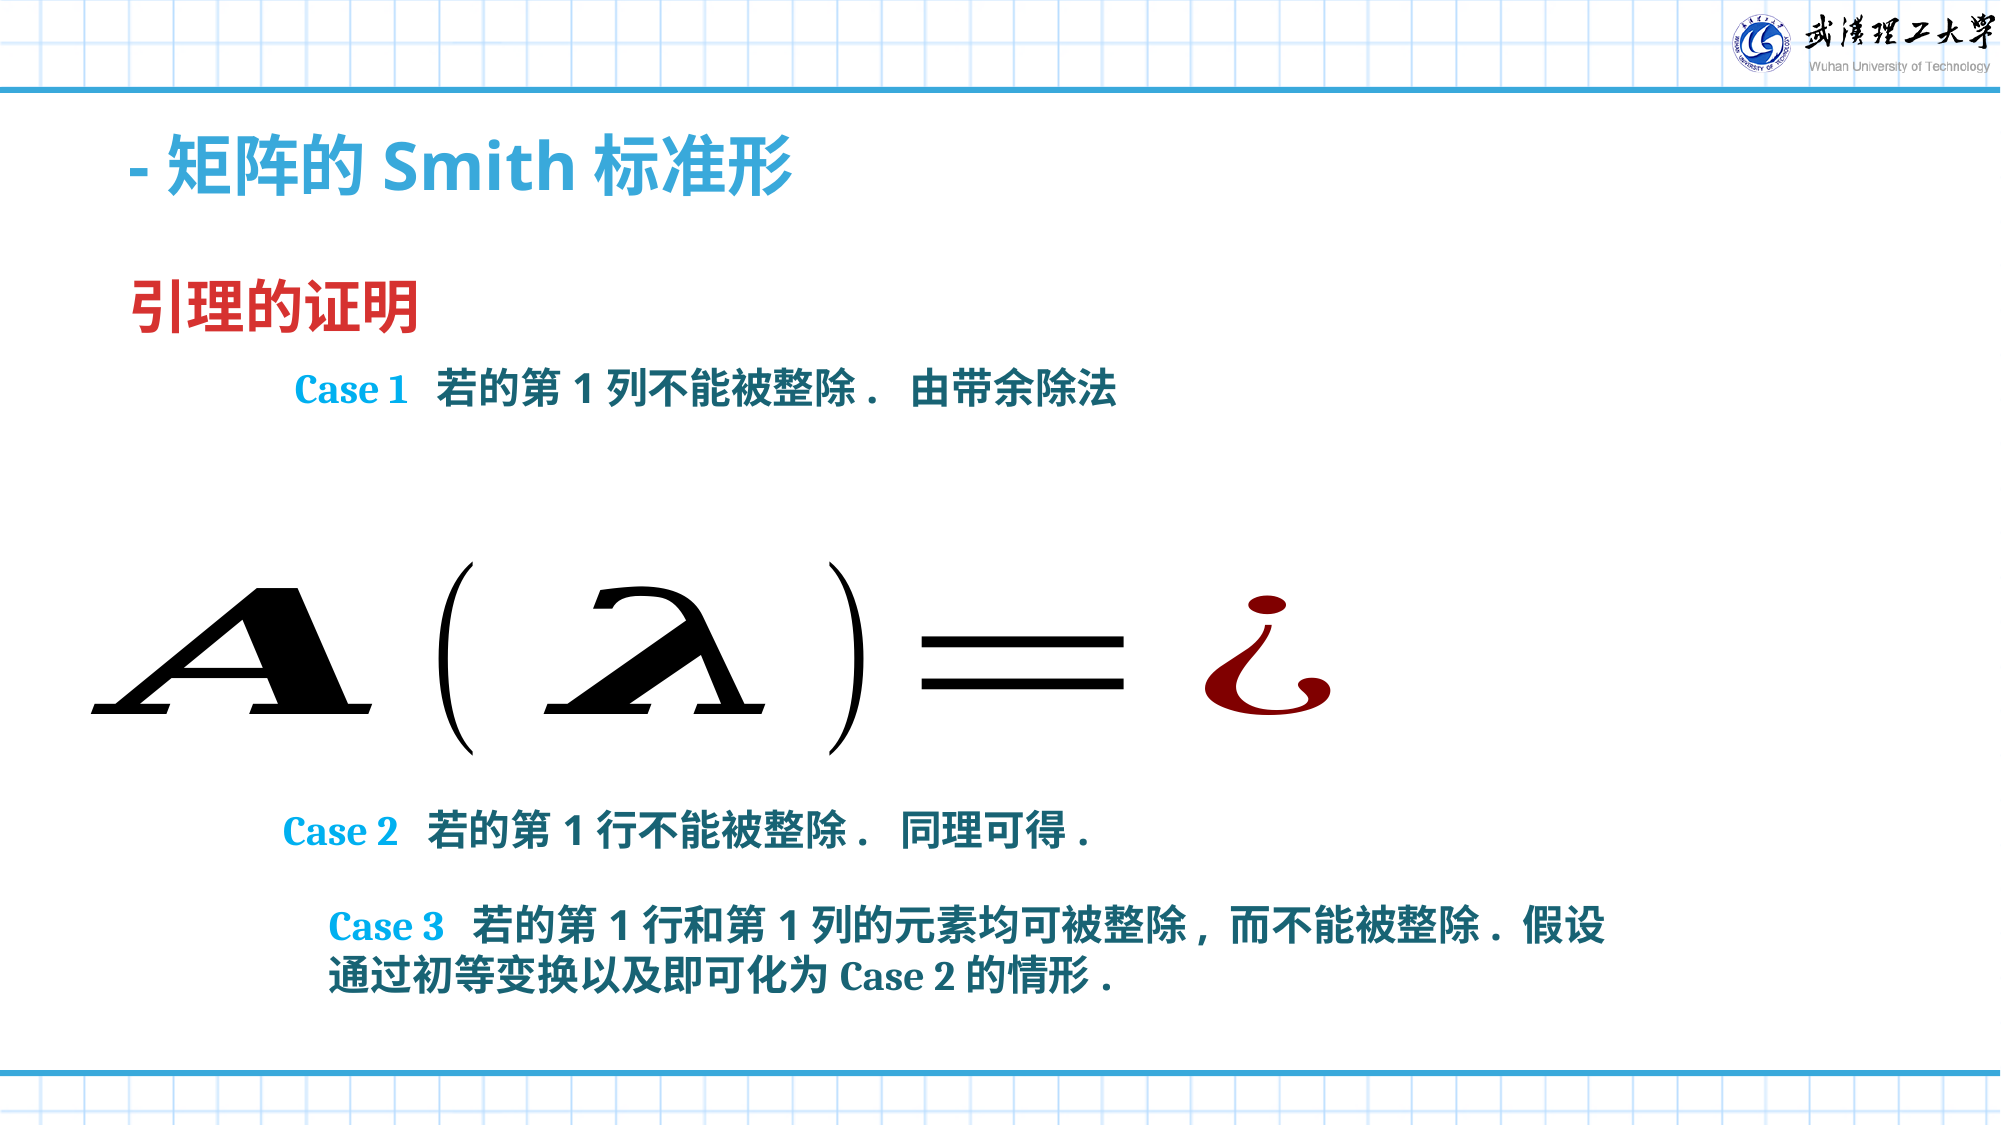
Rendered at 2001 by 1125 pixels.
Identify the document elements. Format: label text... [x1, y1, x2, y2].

text_box 引理的证明 [113, 248, 1355, 348]
picture [0, 0, 2001, 87]
picture [0, 1077, 2001, 1125]
